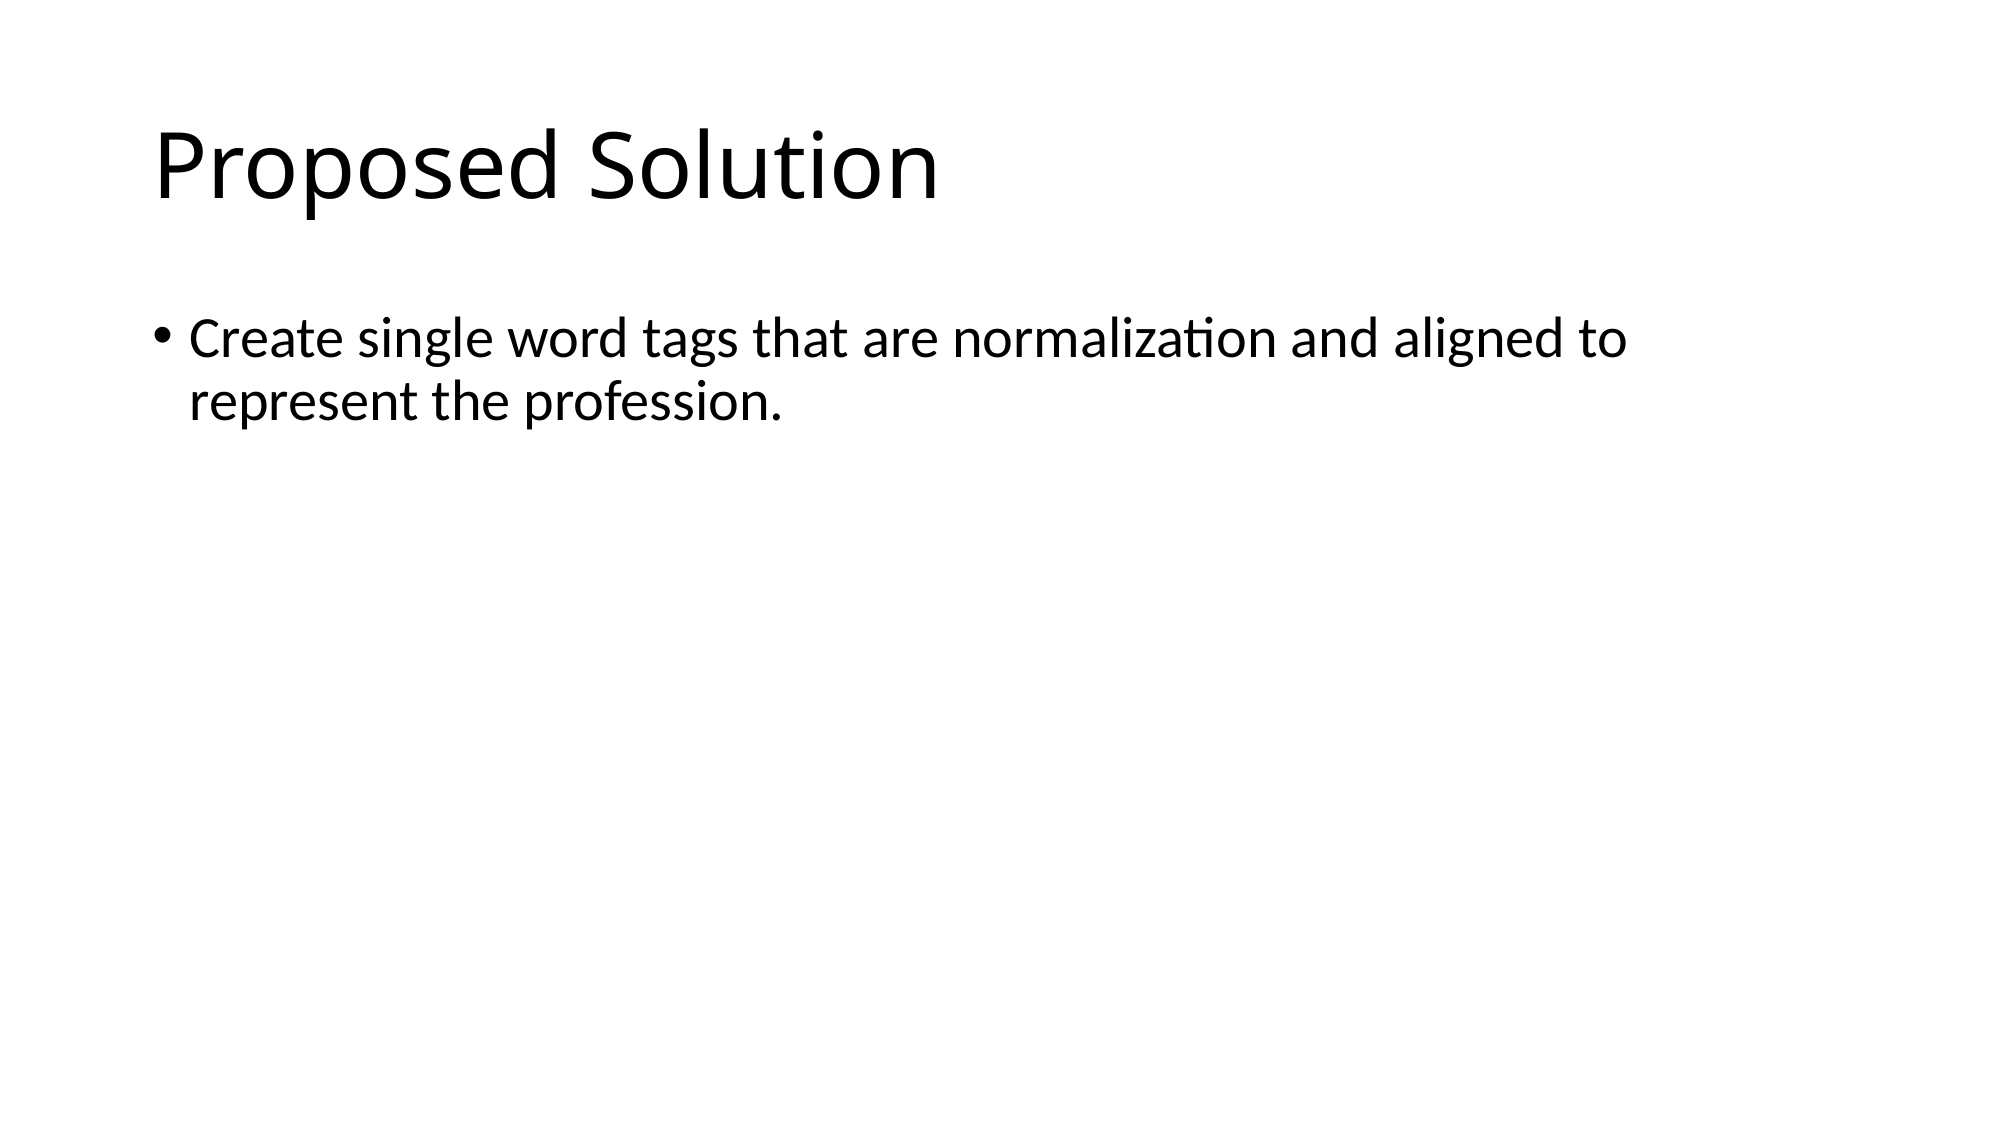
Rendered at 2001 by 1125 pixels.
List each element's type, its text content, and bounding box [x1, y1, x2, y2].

list Create single word tags that are normalization and aligned to represent the profession. [137, 299, 1863, 1014]
title Proposed Solution [137, 59, 1863, 278]
